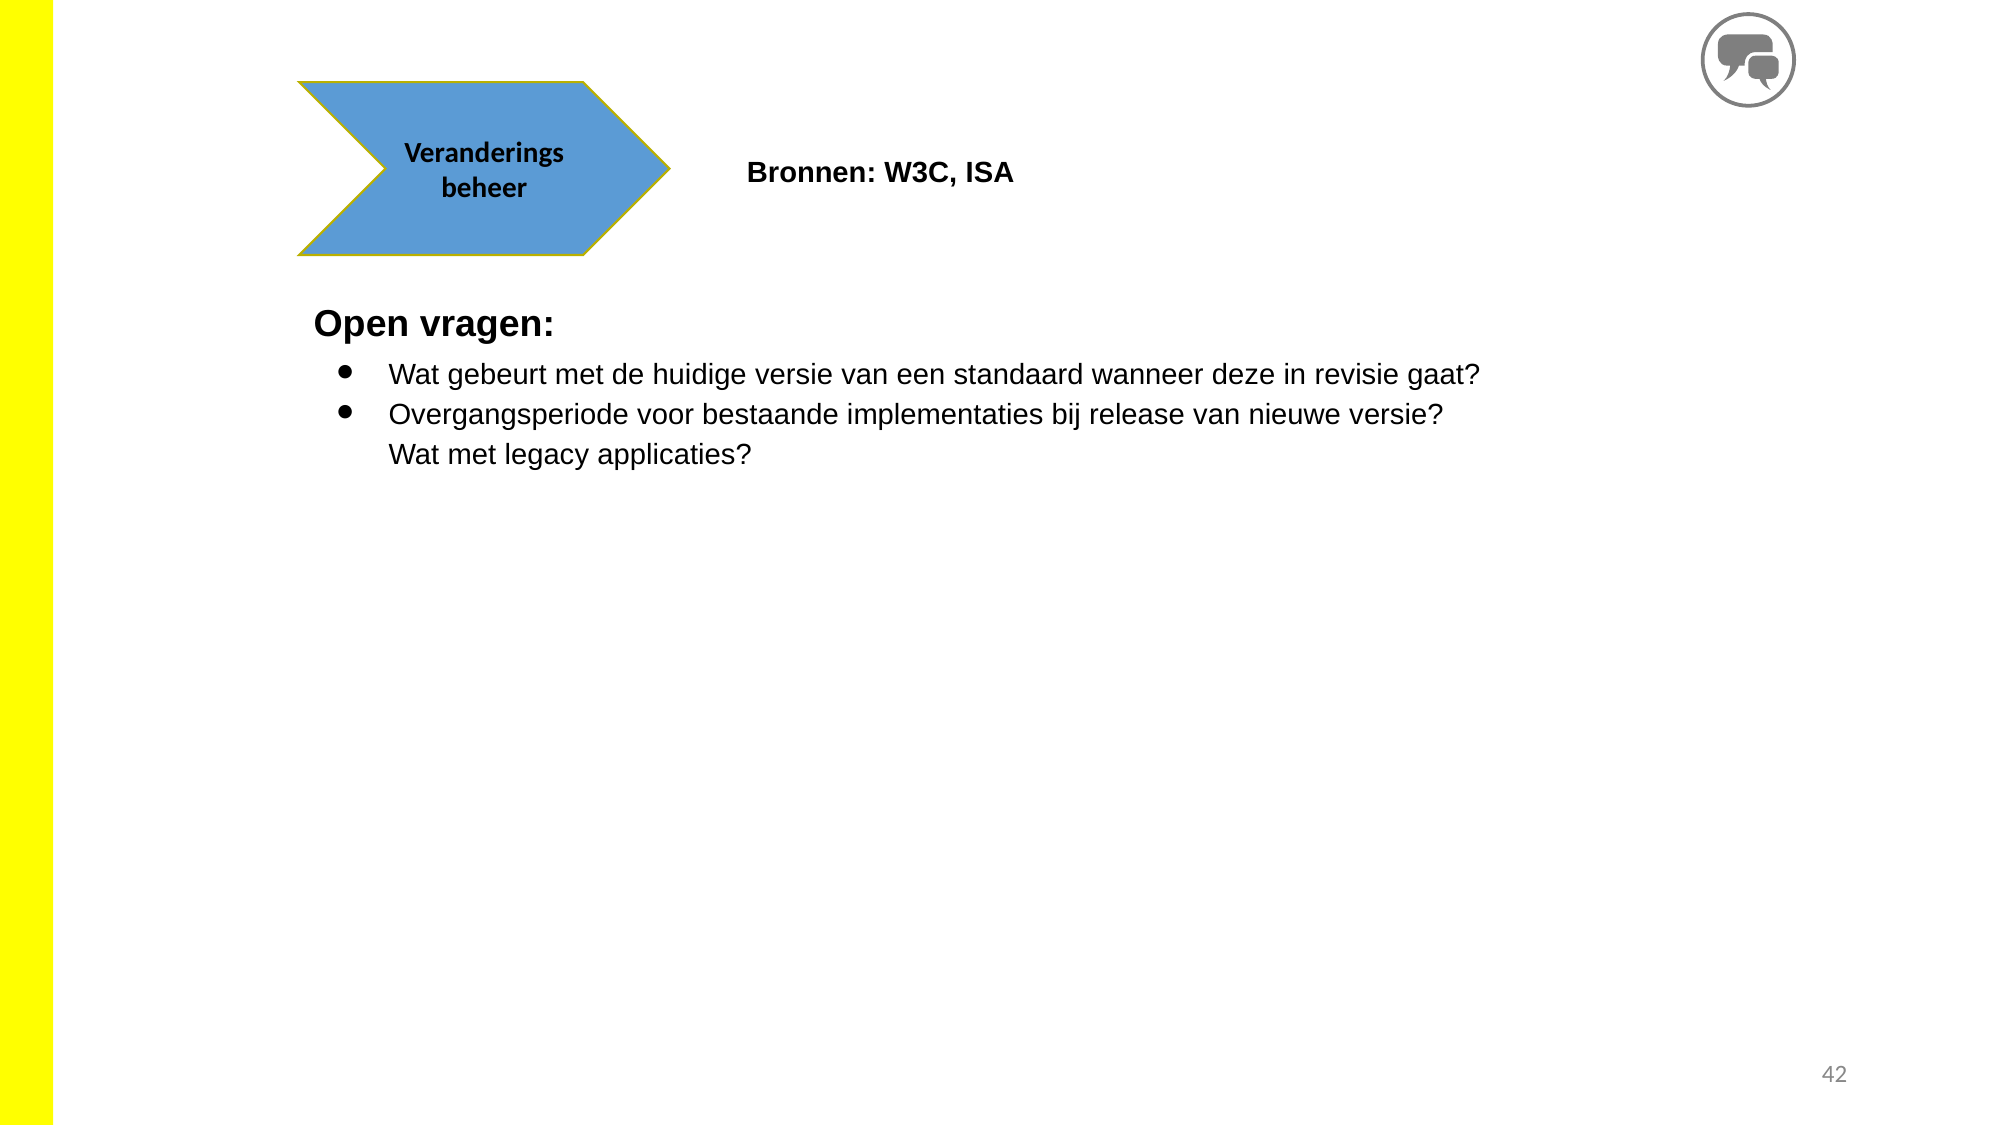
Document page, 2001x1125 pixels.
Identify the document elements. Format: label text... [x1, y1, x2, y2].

text_box Open vragen: Wat gebeurt met de huidige versie van een standaard wanneer deze in revisie gaat? Overgangsperiode voor bestaande implementaties bij release van nieuwe versie? Wat met legacy applicaties? [298, 284, 1736, 946]
text_box Bronnen: W3C, ISA [731, 138, 1804, 199]
text_box Veranderingsbeheer [299, 82, 670, 255]
text_box [1700, 12, 1797, 108]
slide_number 42 [1412, 1042, 1863, 1103]
